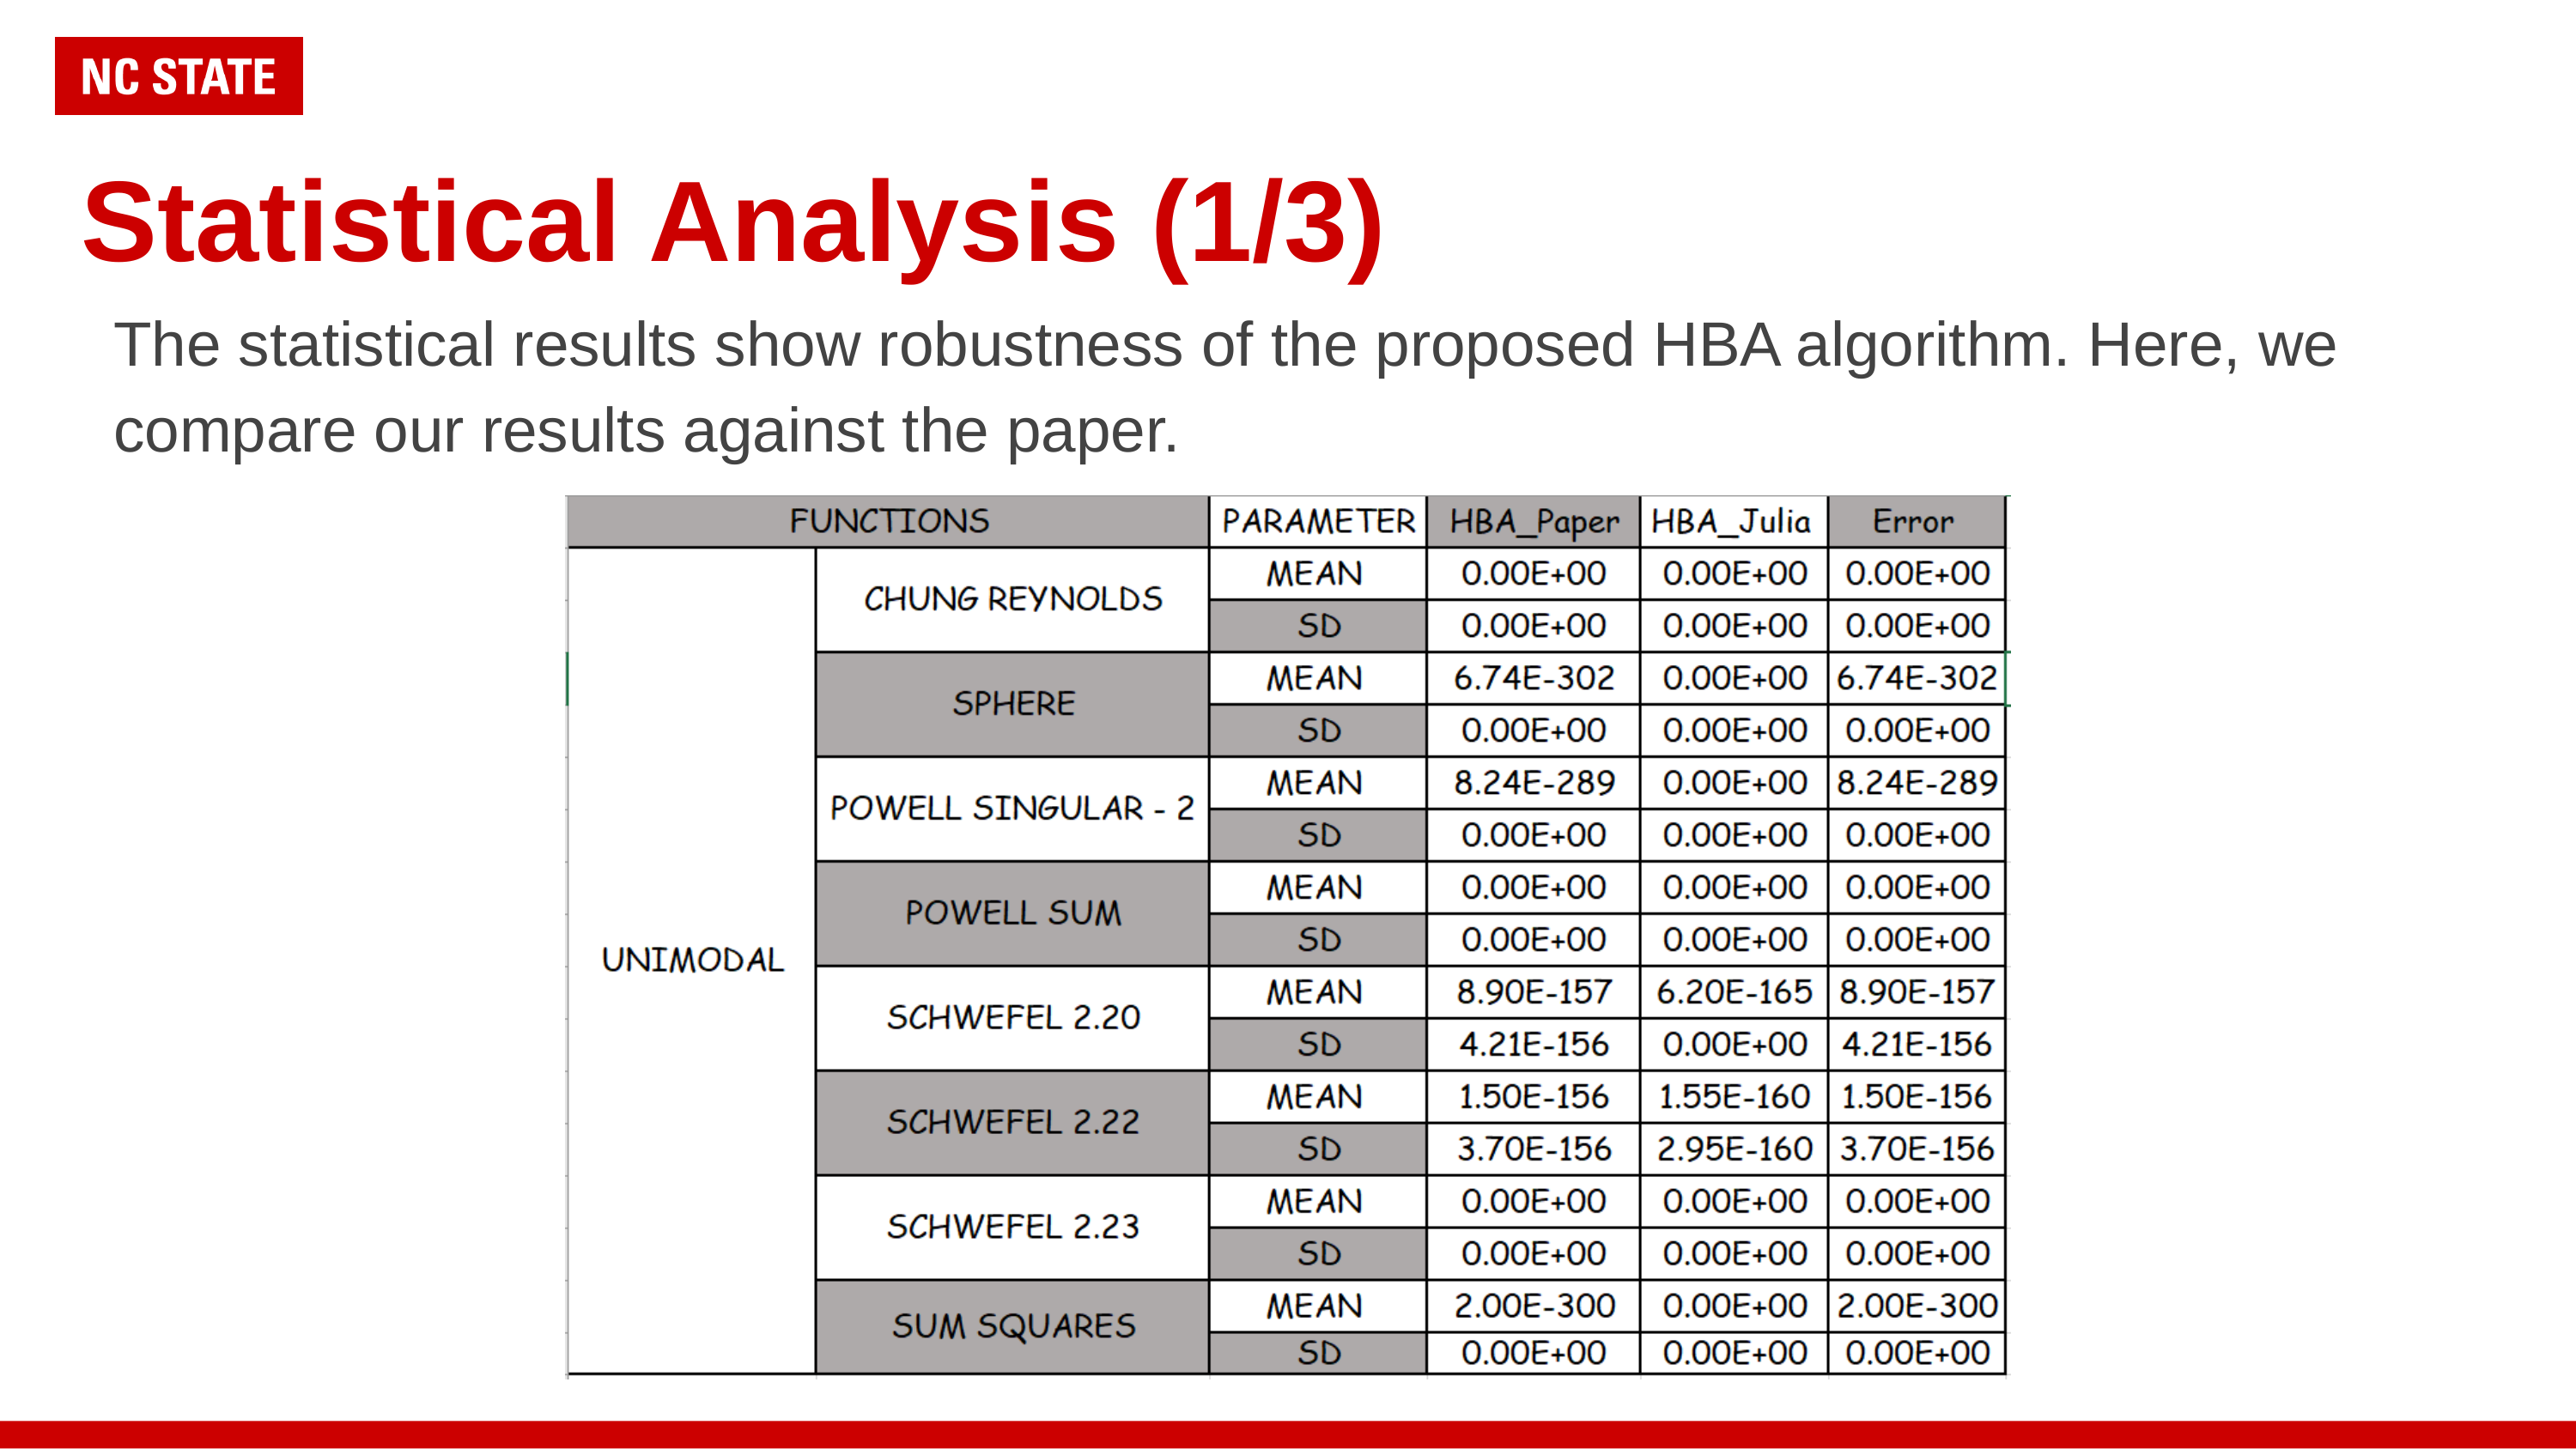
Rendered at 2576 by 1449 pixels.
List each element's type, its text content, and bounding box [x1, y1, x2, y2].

picture [55, 37, 303, 115]
title Statistical Analysis (1/3) [55, 120, 2457, 298]
picture [565, 494, 2011, 1380]
list The statistical results show robustness of the proposed HBA algorithm. Here, we compare our results against the paper. [88, 265, 2488, 1228]
